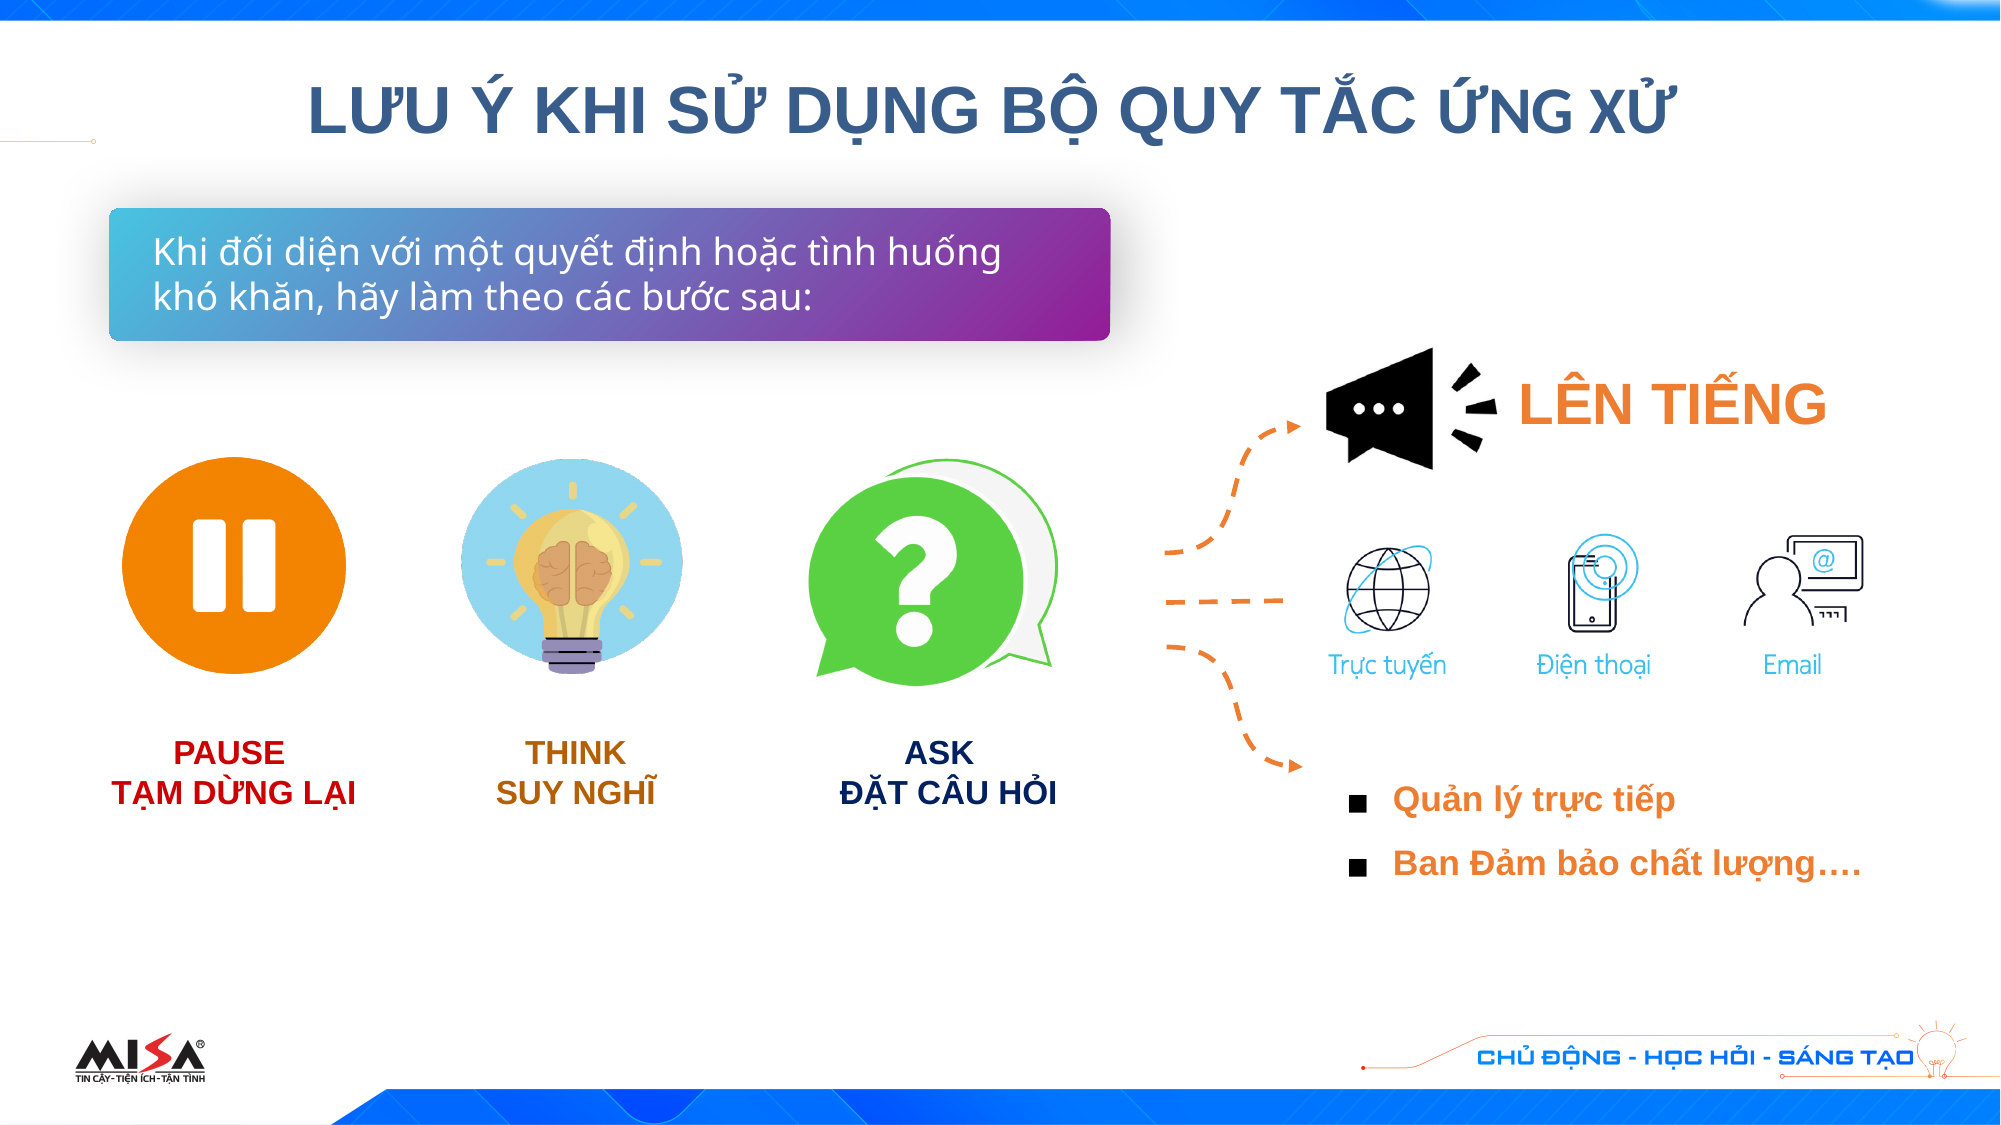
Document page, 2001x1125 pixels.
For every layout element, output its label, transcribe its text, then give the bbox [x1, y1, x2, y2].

picture [0, 0, 2001, 1125]
text_box PAUSE TẠM DỪNG LẠI [14, 723, 425, 819]
text_box THINK SUY NGHĨ [425, 723, 736, 819]
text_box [1164, 426, 1302, 553]
text_box ASK ĐẶT CÂU HỎI [777, 723, 1111, 819]
text_box LÊN TIẾNG [1513, 358, 1888, 444]
text_box Khi đối diện với một quyết định hoặc tình huống khó khăn, hãy làm theo các bước sau: [137, 220, 1093, 326]
text_box LƯU Ý KHI SỬ DỤNG BỘ QUY TẮC ỨNG XỬ [137, 60, 1863, 164]
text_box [1166, 646, 1303, 767]
text_box [109, 208, 1111, 341]
text_box Quản lý trực tiếp Ban Đảm bảo chất lượng…. [1330, 747, 1907, 890]
